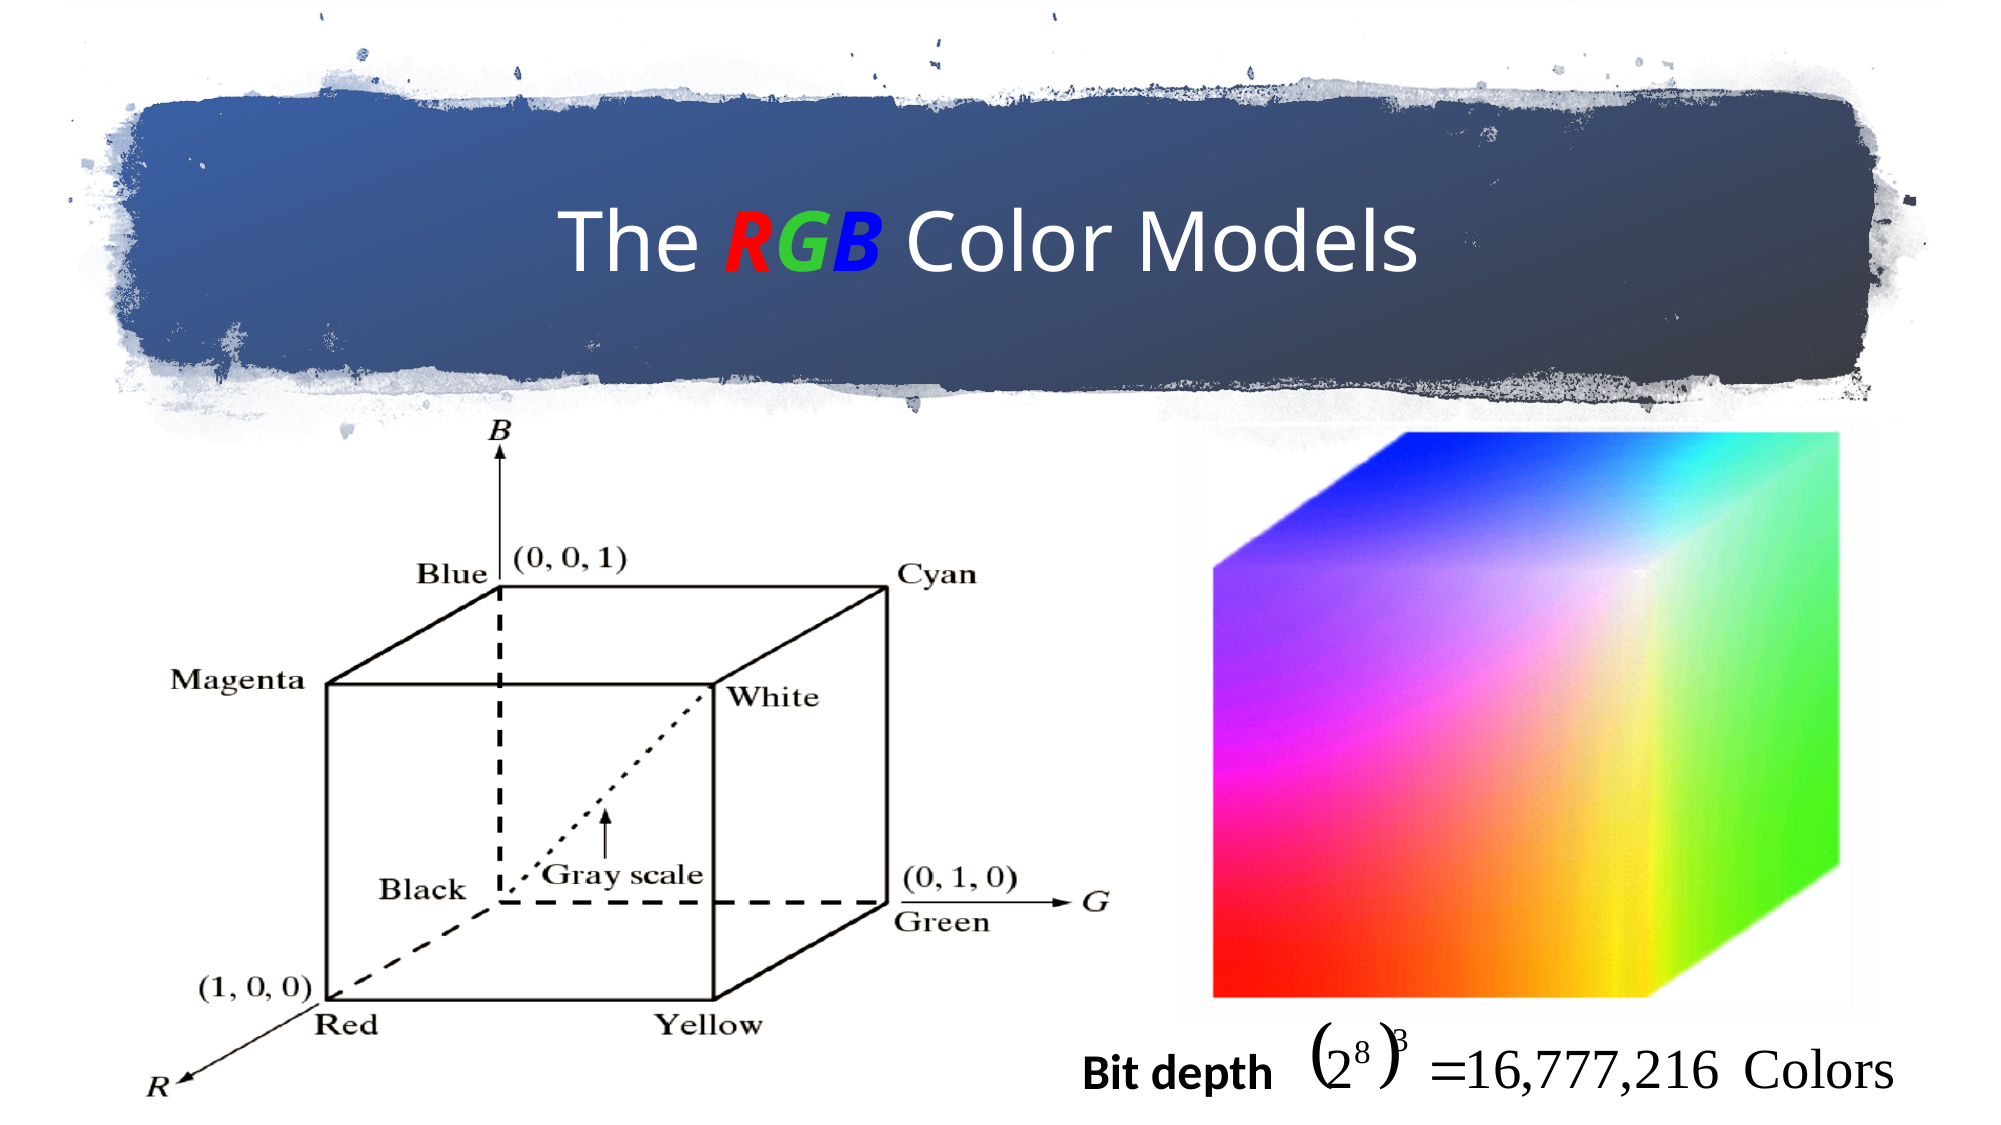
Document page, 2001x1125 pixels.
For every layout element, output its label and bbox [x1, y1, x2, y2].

picture [0, 0, 2000, 1125]
text_box [1302, 1012, 1903, 1112]
